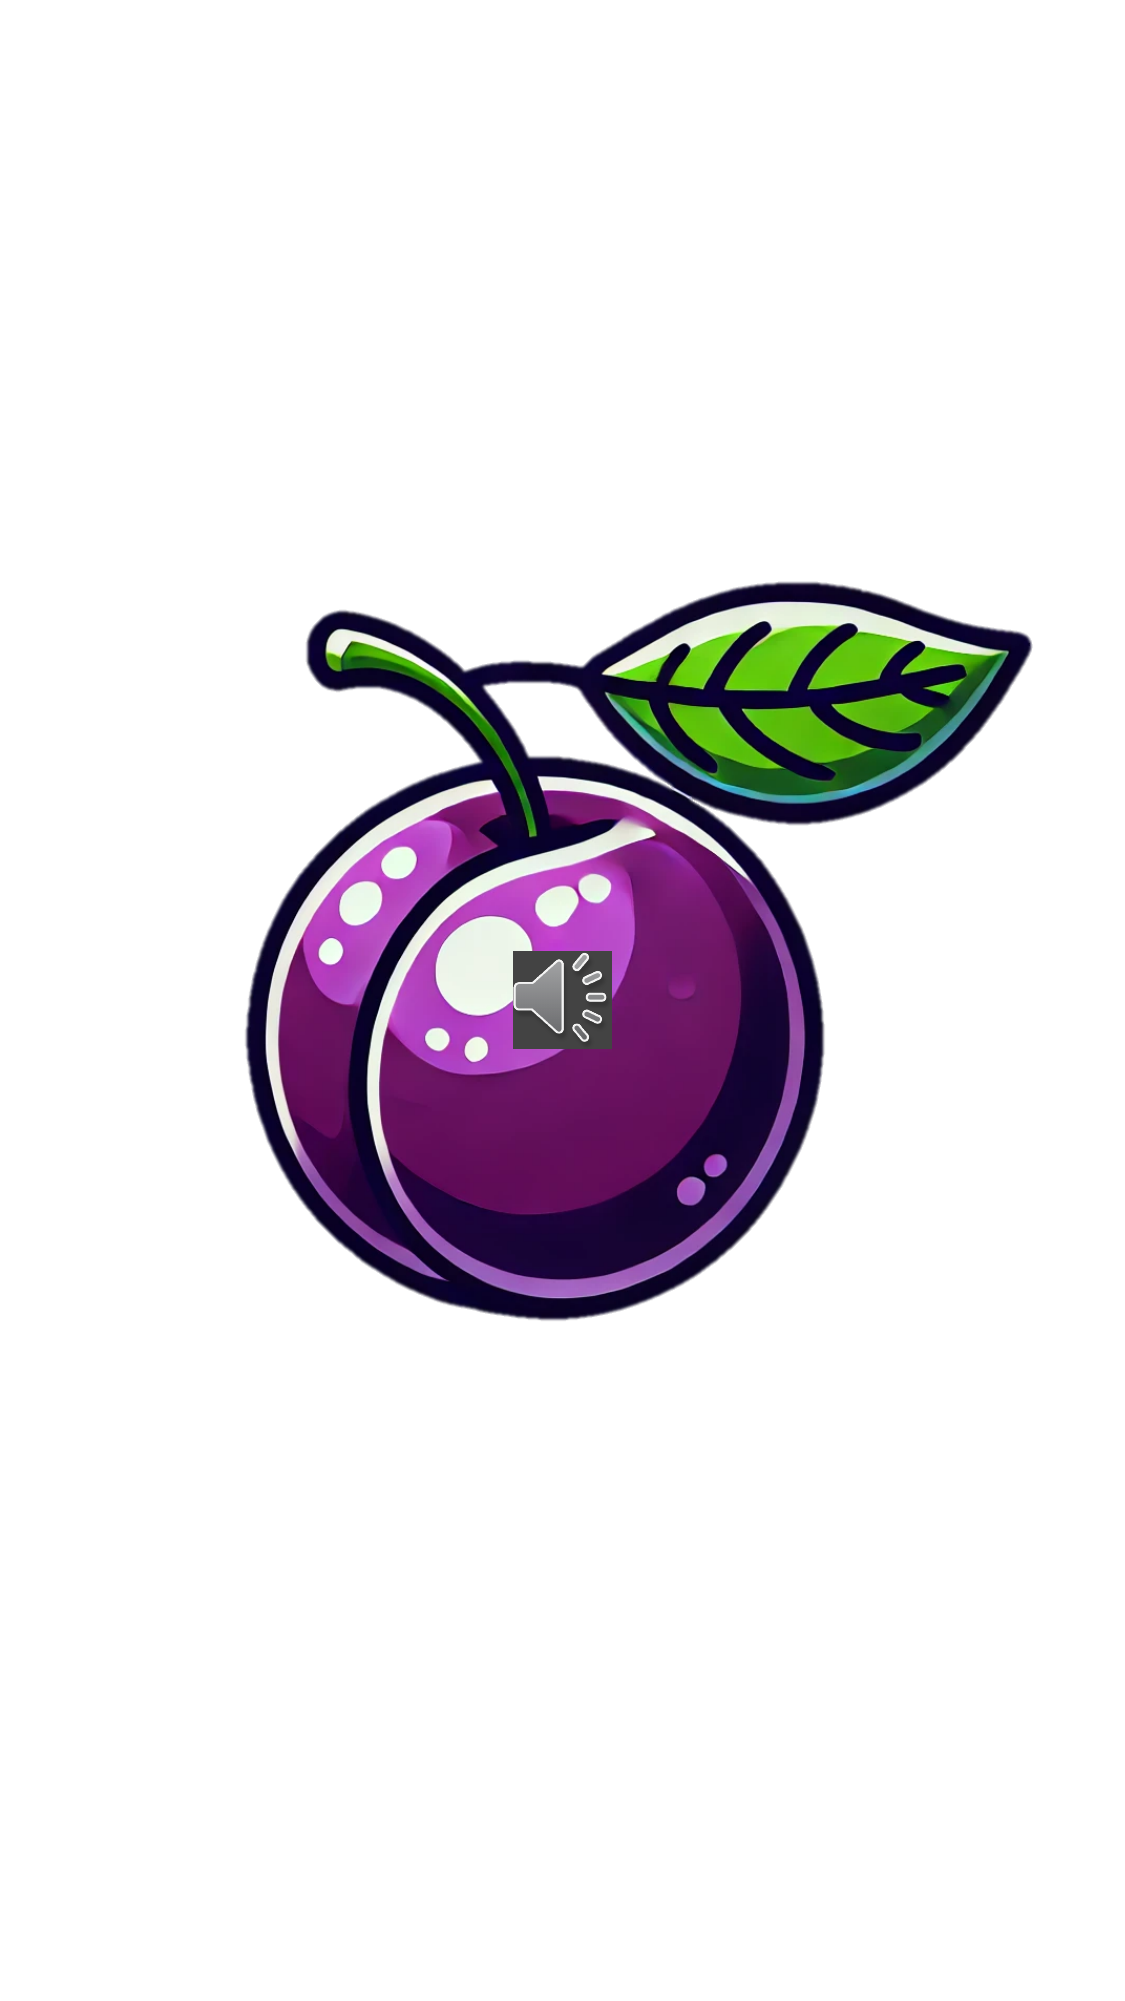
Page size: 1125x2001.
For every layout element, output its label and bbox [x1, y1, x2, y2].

picture [79, 536, 1125, 1595]
